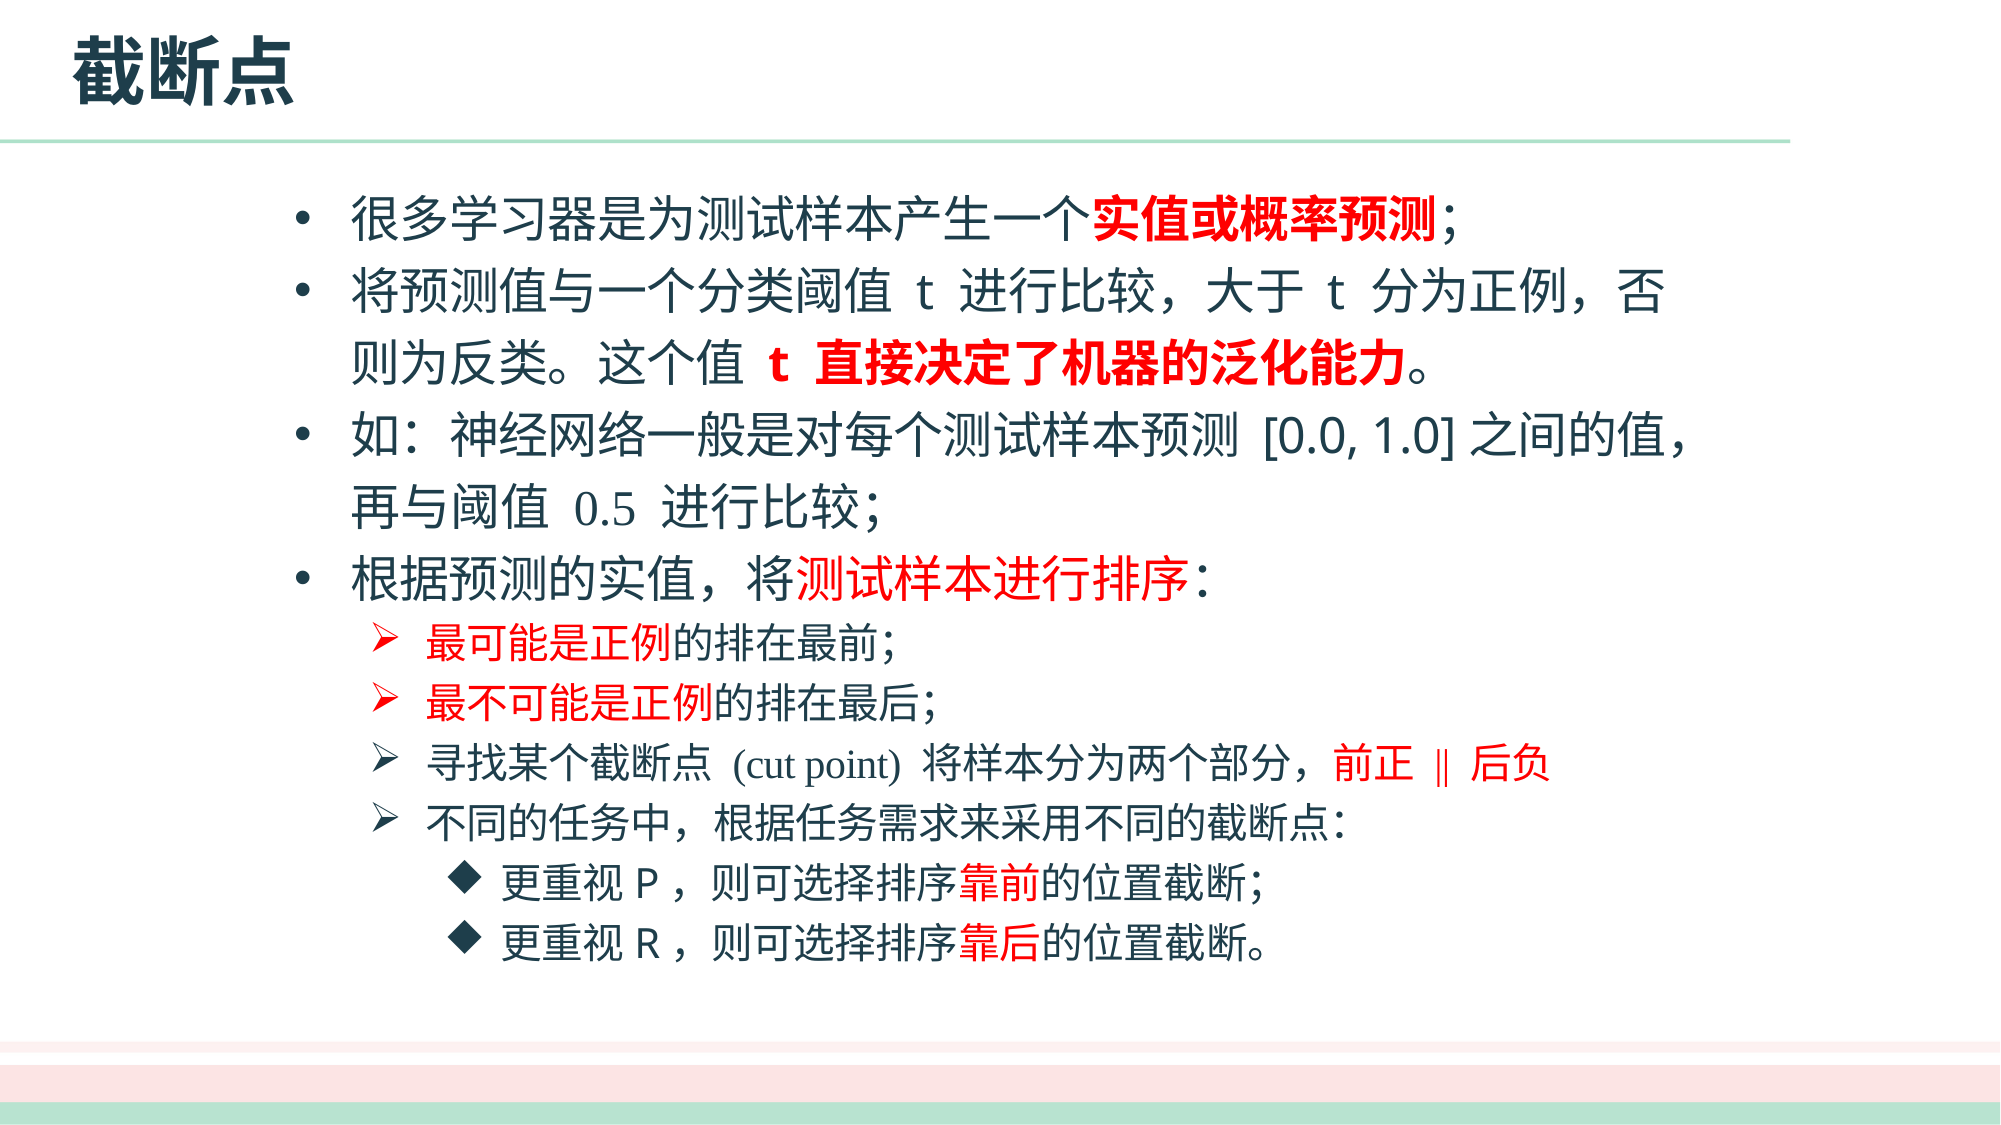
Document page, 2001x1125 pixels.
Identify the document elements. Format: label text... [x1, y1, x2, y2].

text_box 很多学习器是为测试样本产生一个实值或概率预测； 将预测值与一个分类阈值 t 进行比较，大于 t 分为正例，否则为反类。这个值 t 直接决定了机器的泛化能力。 如：神经网络一般是对每个测试样本预测 [0.0, 1.0]之间的值，再与阈值 0.5 进行比较； 根据预测的实值，将测试样本进行排序： 最可能是正例的排在最前； 最不可能是正例的排在最后； 寻找某个截断点 (cut point) 将样本分为两个部分，前正 || 后负 不同的任务中，根据任务需求来采用不同的截断点： 更重视P，则可选择排序靠前的位置截断； 更重视R，则可选择排序靠后的位置截断。 [292, 175, 1713, 968]
title 截断点 [56, 11, 1782, 140]
picture [0, 0, 2001, 1125]
